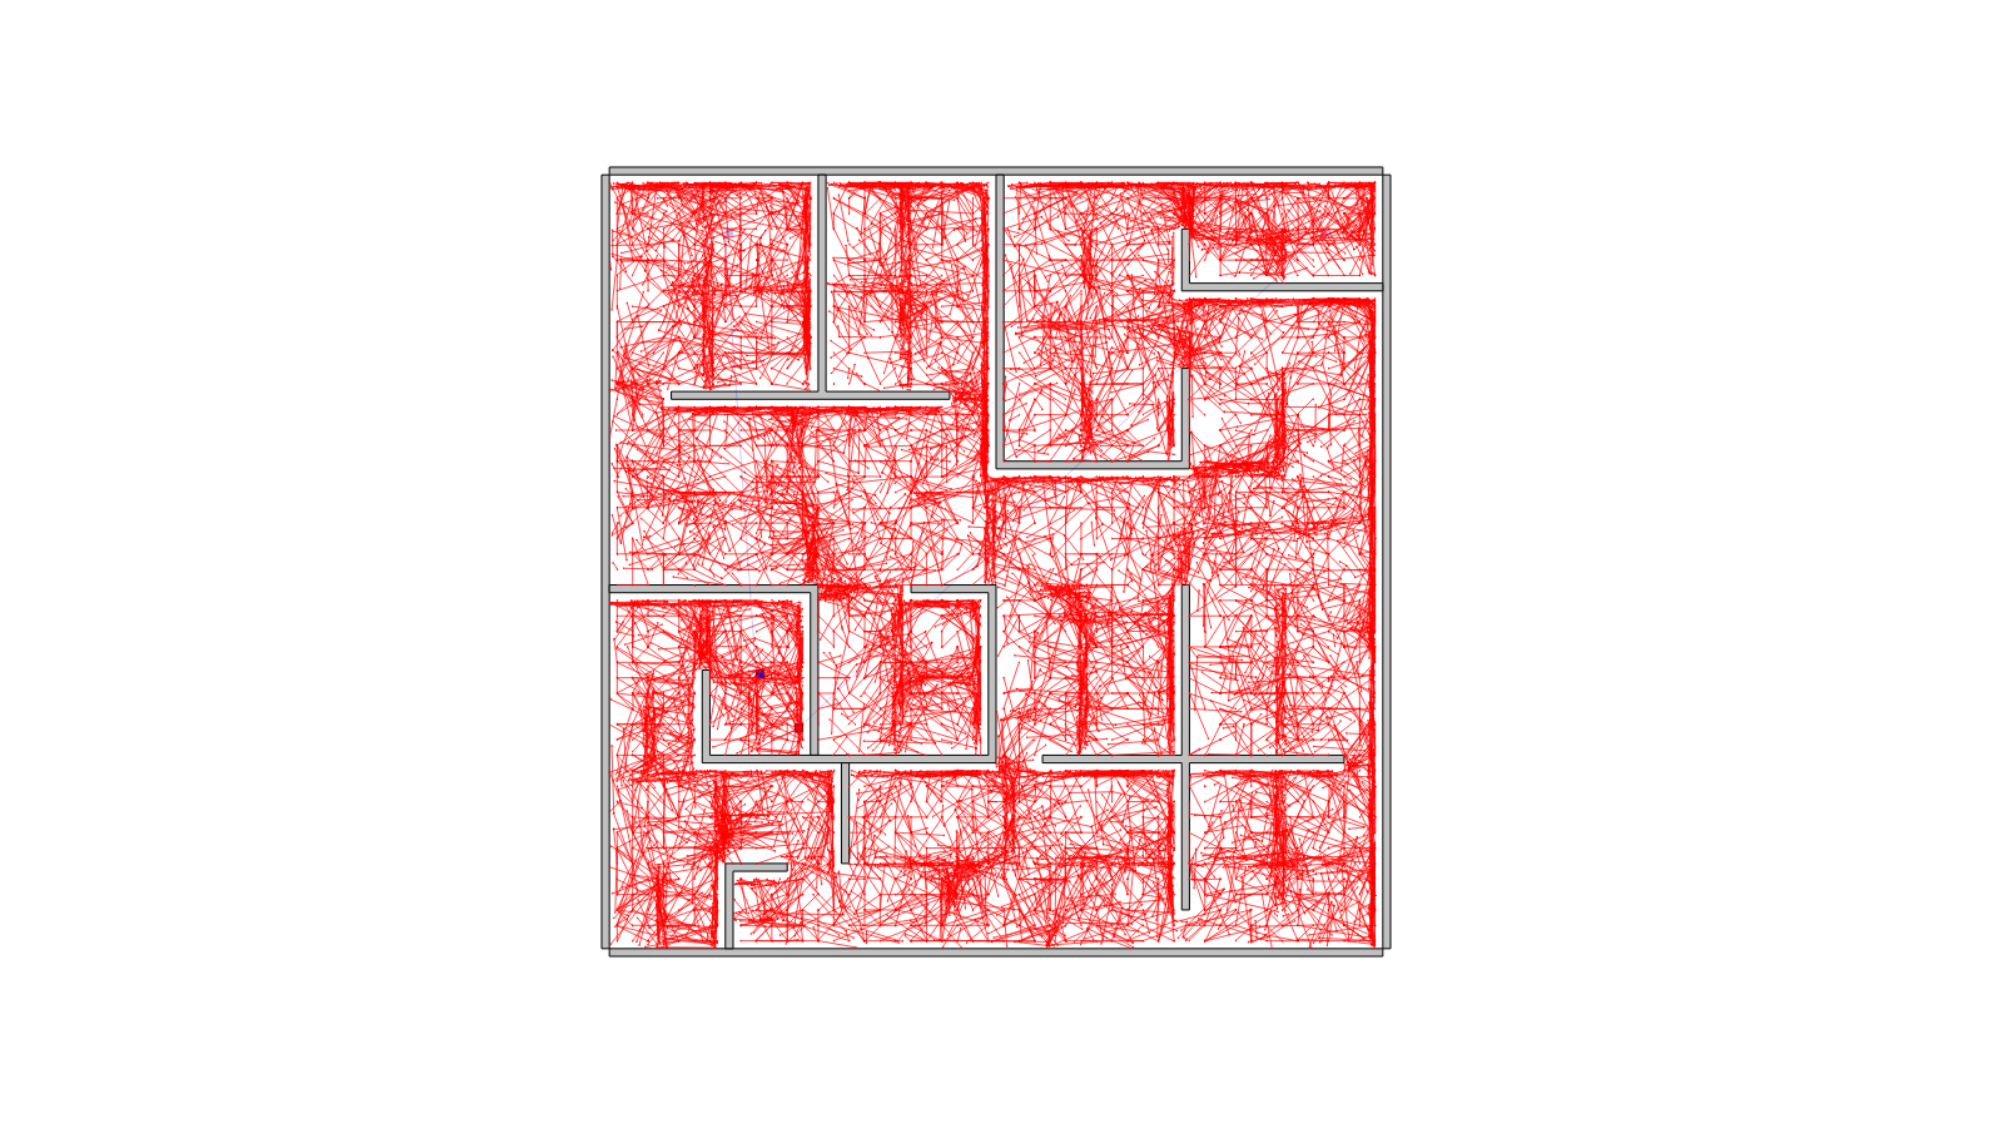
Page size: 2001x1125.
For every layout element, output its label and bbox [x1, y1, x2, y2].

picture [573, 151, 1427, 974]
